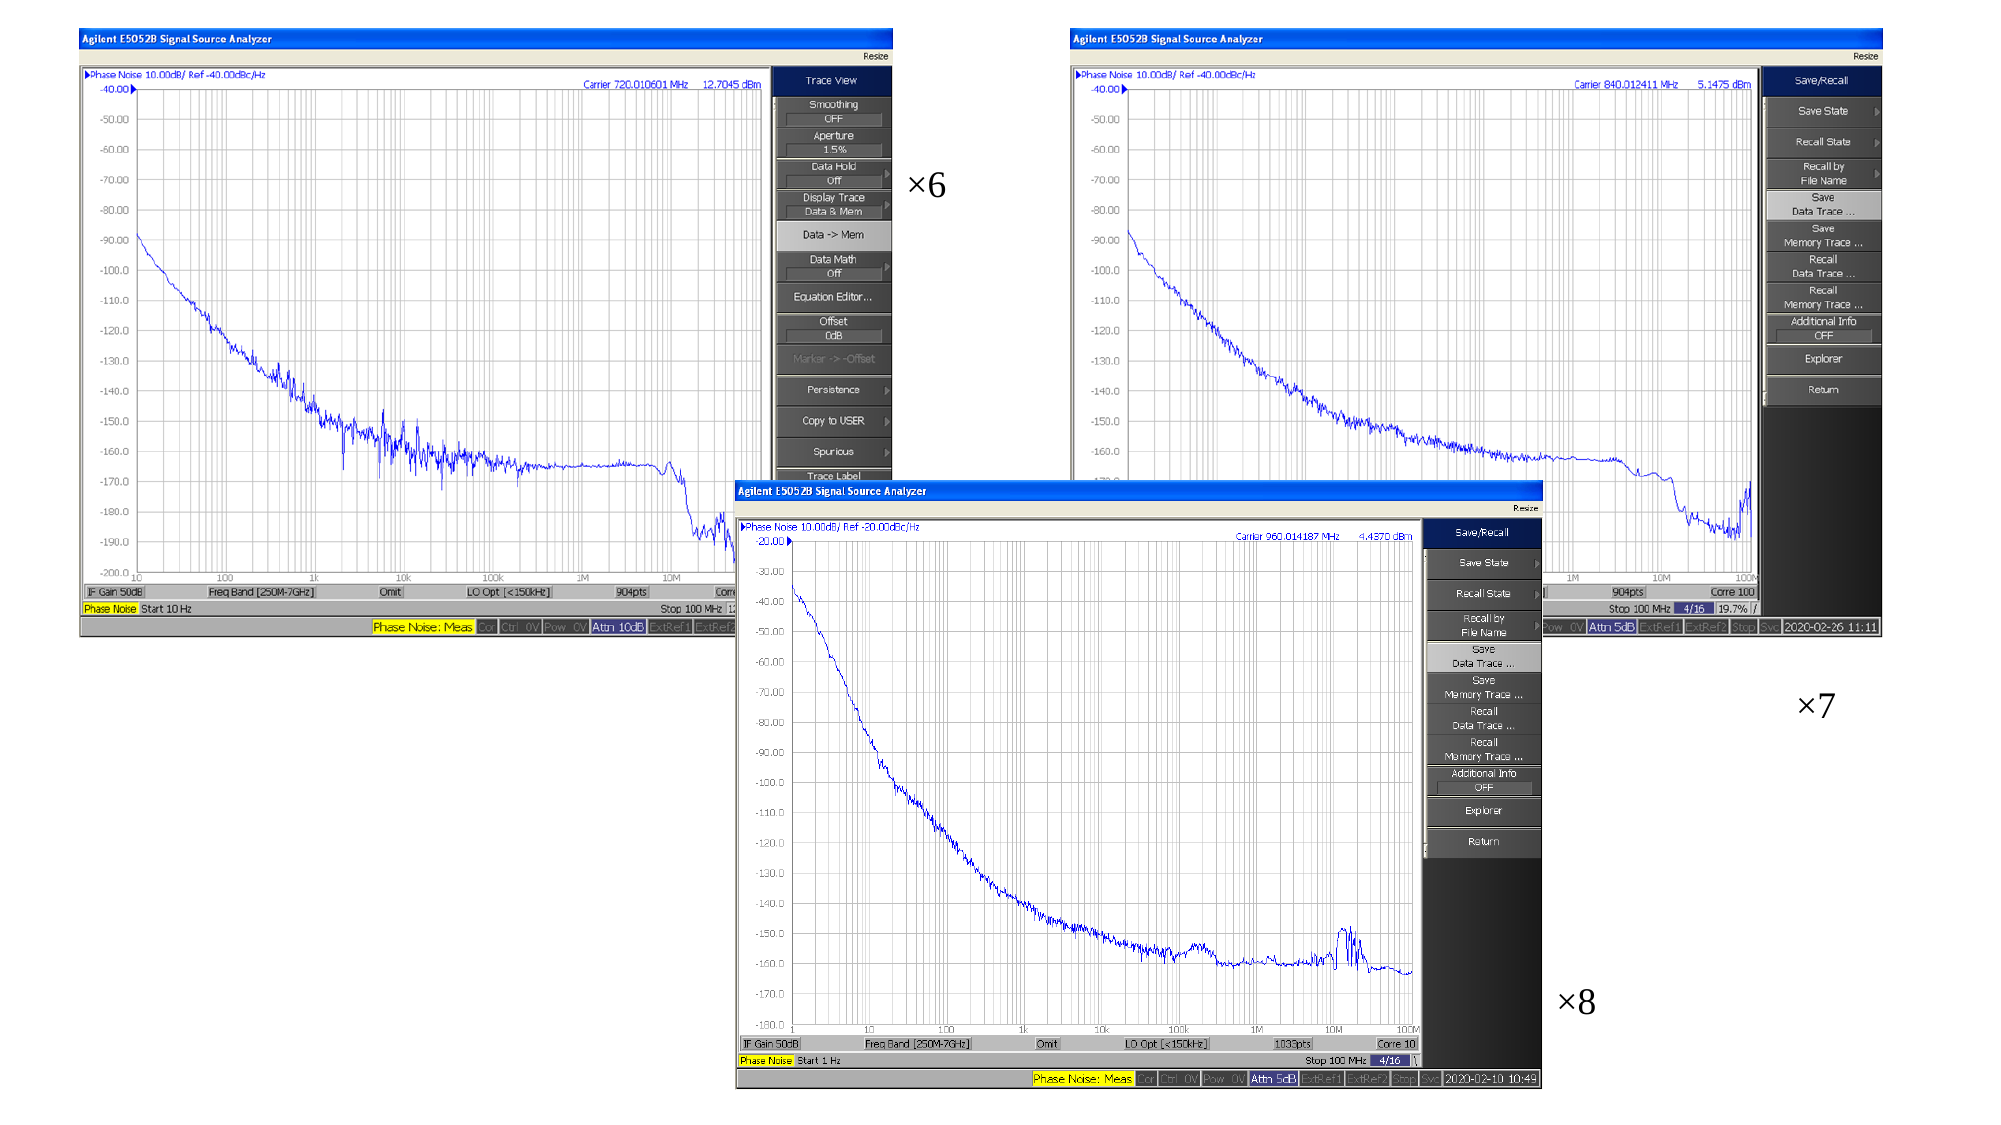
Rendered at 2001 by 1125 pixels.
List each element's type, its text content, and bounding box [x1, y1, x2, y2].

text_box ×7 [1781, 673, 1851, 733]
text_box ×8 [1543, 969, 1611, 1030]
picture [79, 28, 1883, 1091]
text_box ×6 [893, 152, 962, 213]
